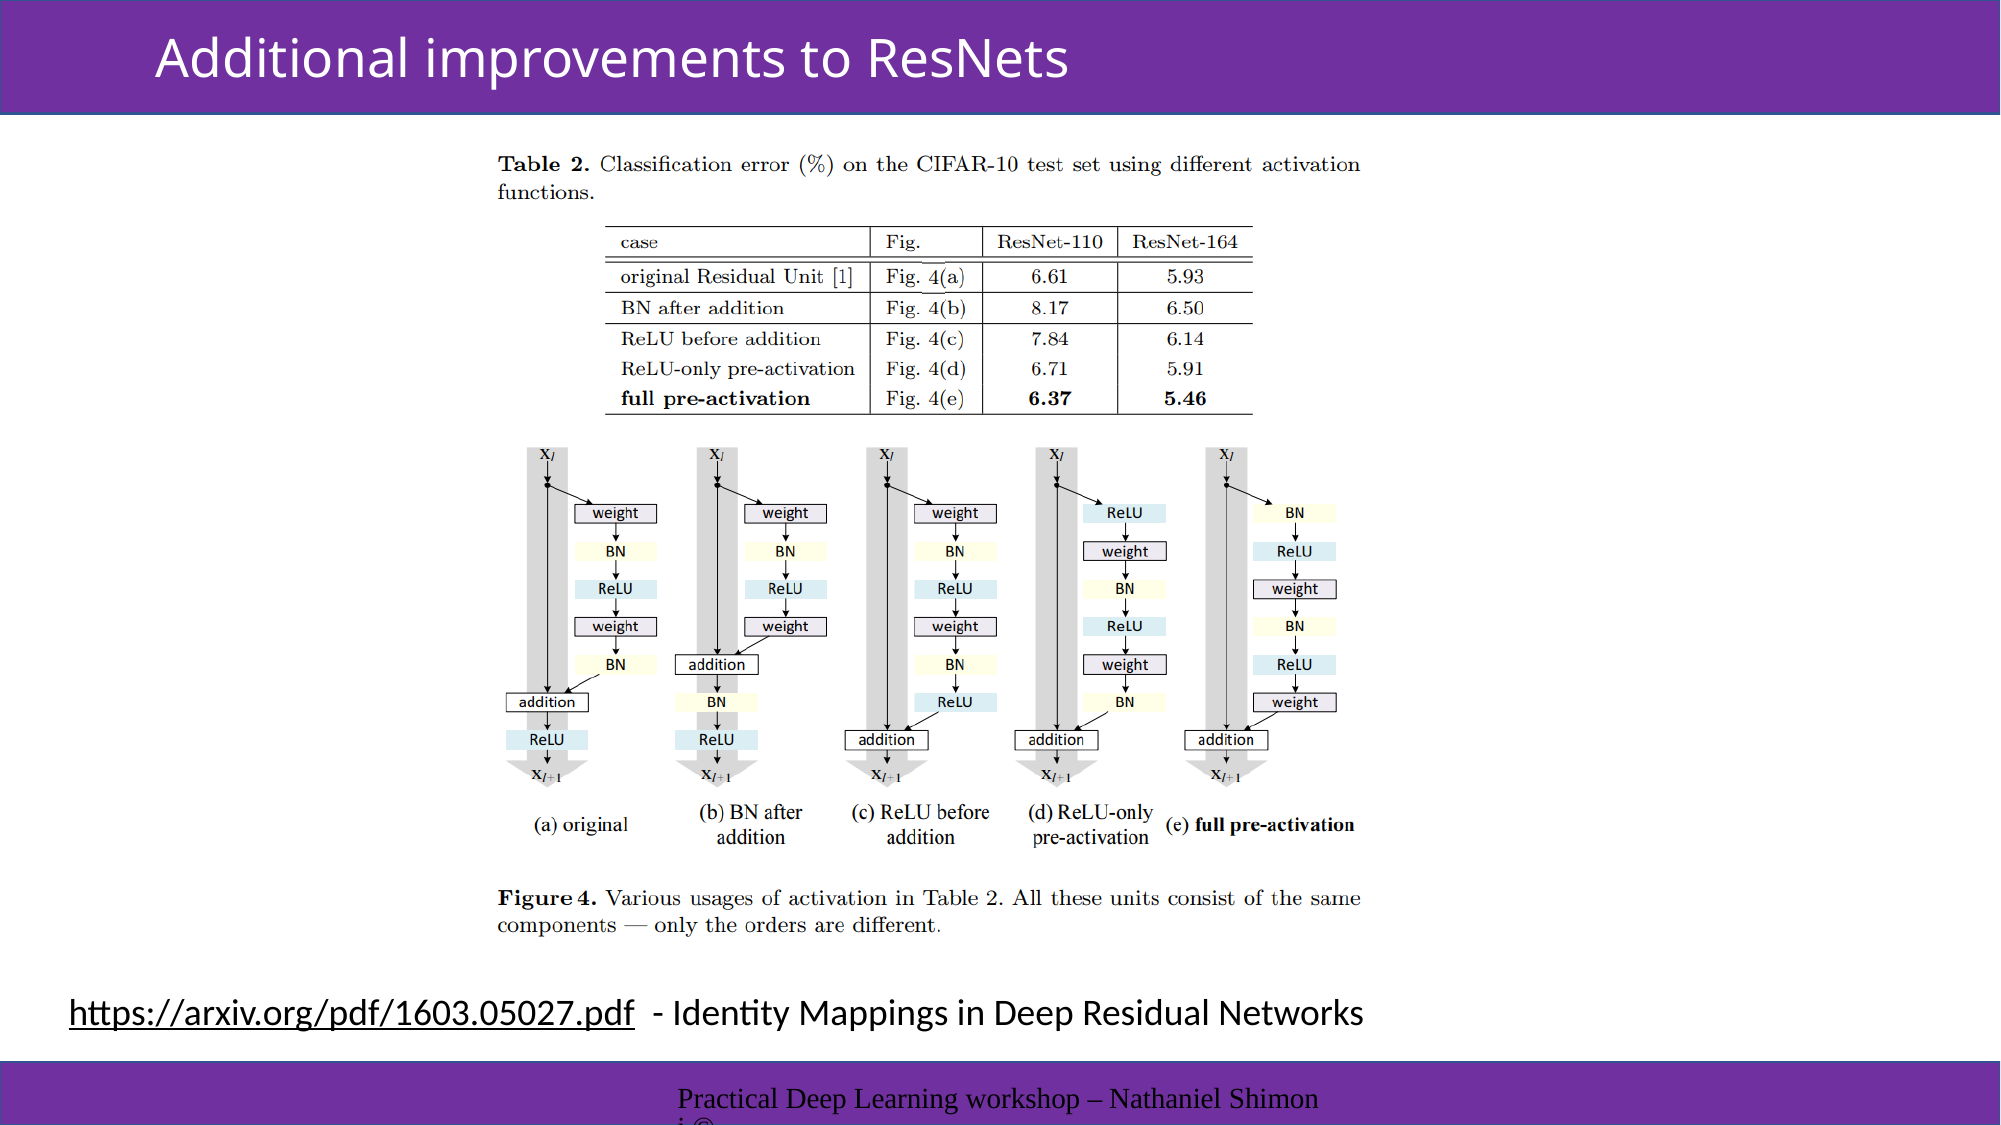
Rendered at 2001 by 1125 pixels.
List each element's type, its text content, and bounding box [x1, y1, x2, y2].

footer Practical Deep Learning workshop – Nathaniel Shimoni © [662, 1077, 1338, 1117]
title Additional improvements to ResNets [140, 24, 1863, 98]
text_box https://arxiv.org/pdf/1603.05027.pdf - Identity Mappings in Deep Residual Networks [53, 980, 1381, 1040]
picture [483, 144, 1371, 944]
